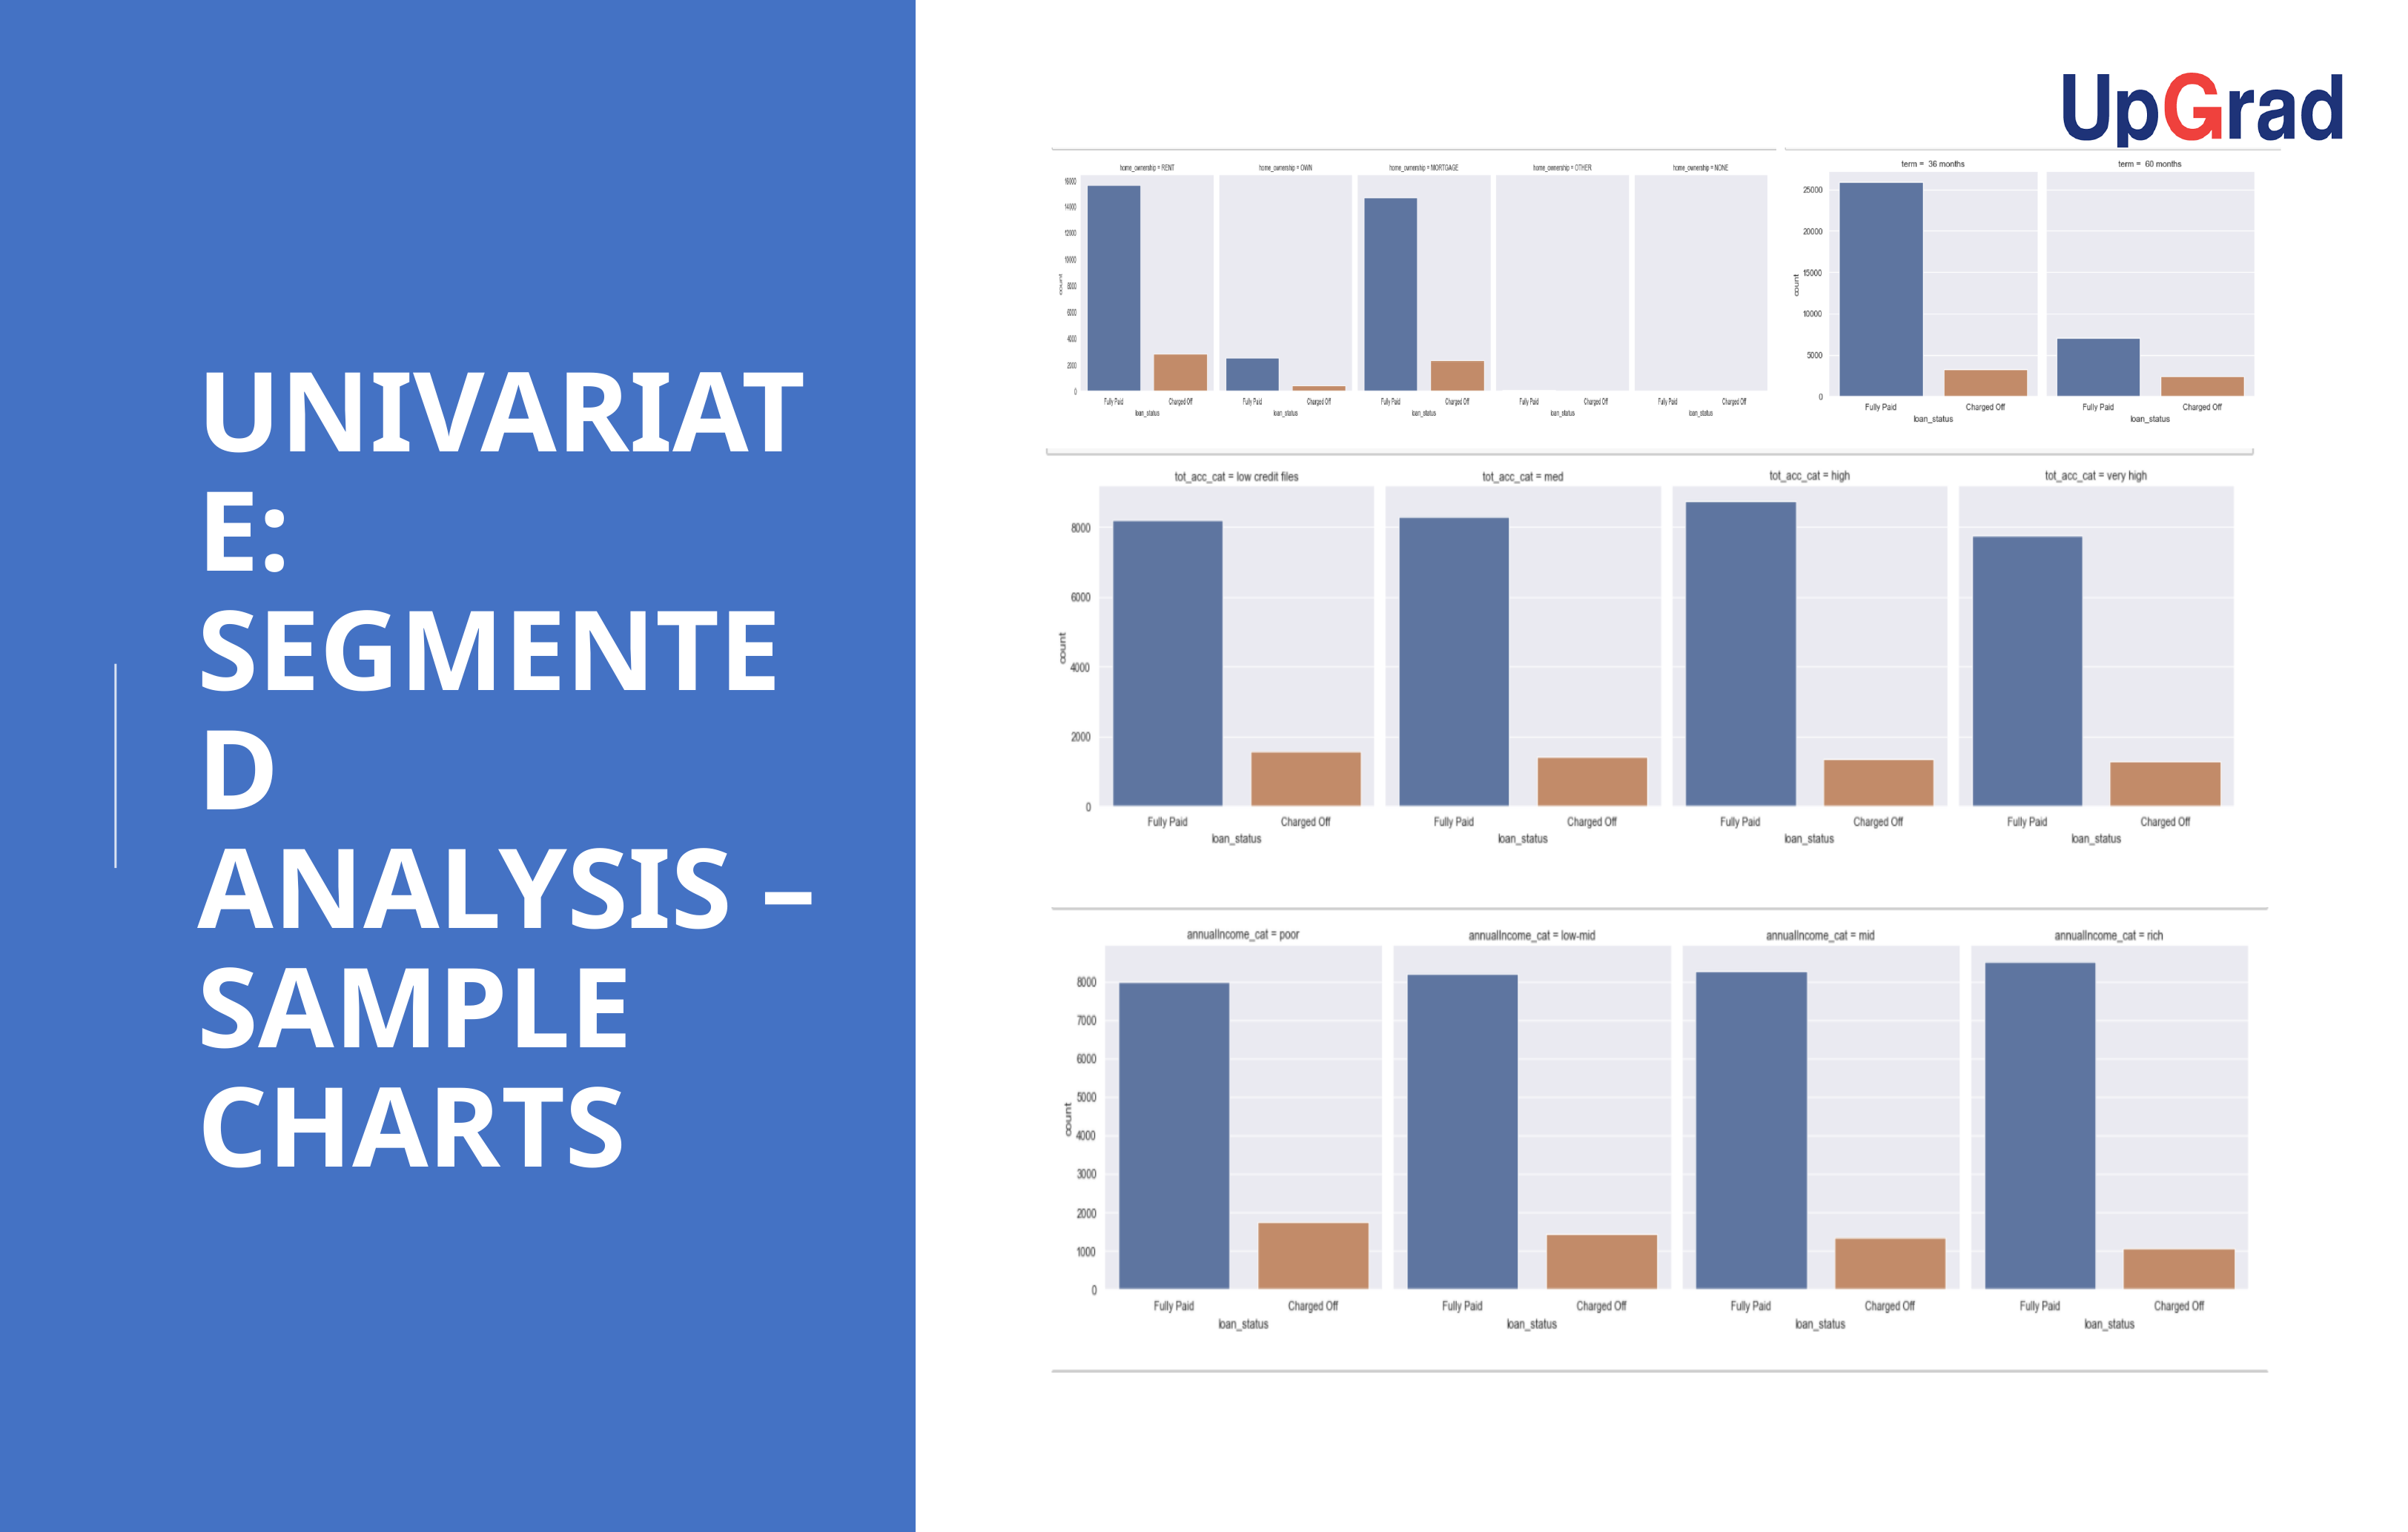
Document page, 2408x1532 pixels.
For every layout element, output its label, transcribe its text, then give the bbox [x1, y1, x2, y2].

picture [1042, 907, 2281, 1385]
picture [1042, 448, 2281, 901]
text_box [0, 0, 916, 1532]
picture [1042, 147, 1776, 441]
picture [1784, 73, 2350, 441]
title UNIVARIATE: SEGMENTED ANALYSIS – SAMPLE CHARTS [186, 159, 853, 1388]
